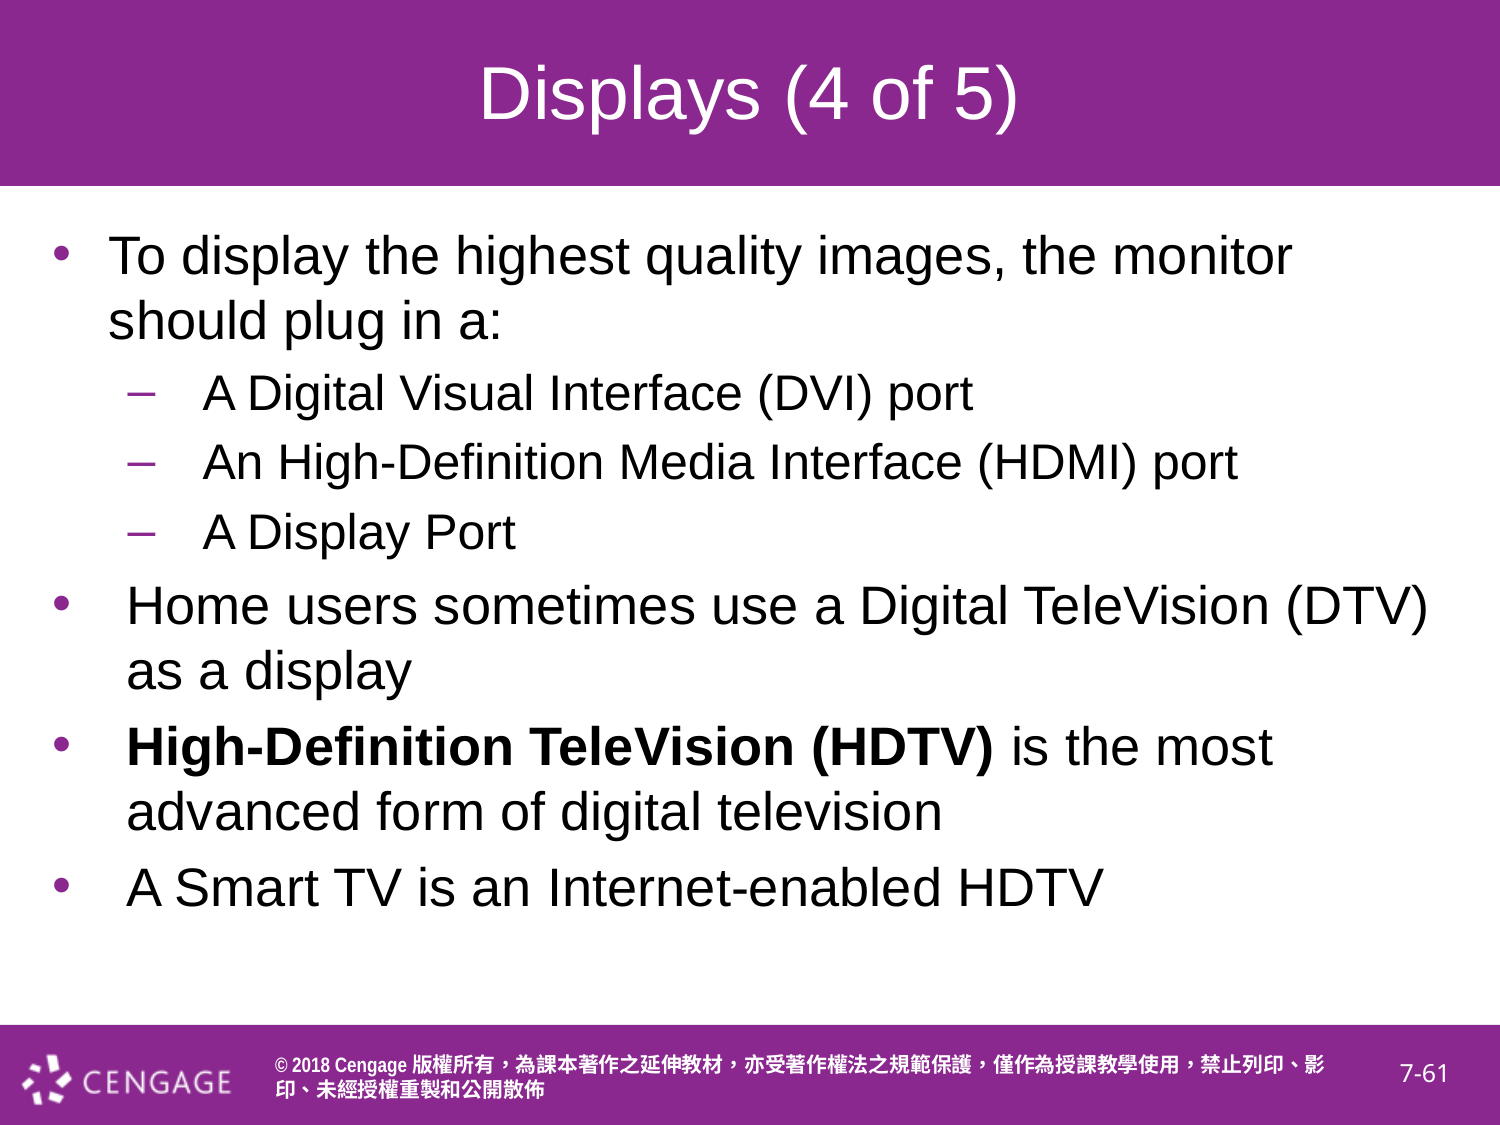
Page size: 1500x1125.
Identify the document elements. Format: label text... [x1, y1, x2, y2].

title Displays (4 of 5) [7, 4, 1493, 175]
list To display the highest quality images, the monitor should plug in a: A Digital Visual Interface (DVI) port An High-Definition Media Interface (HDMI) port A Display Port Home users sometimes use a Digital TeleVision (DTV) as a display High-Definition TeleVision (HDTV) is the most advanced form of digital television A Smart TV is an Internet-enabled HDTV [37, 212, 1475, 1005]
picture [12, 1045, 236, 1113]
